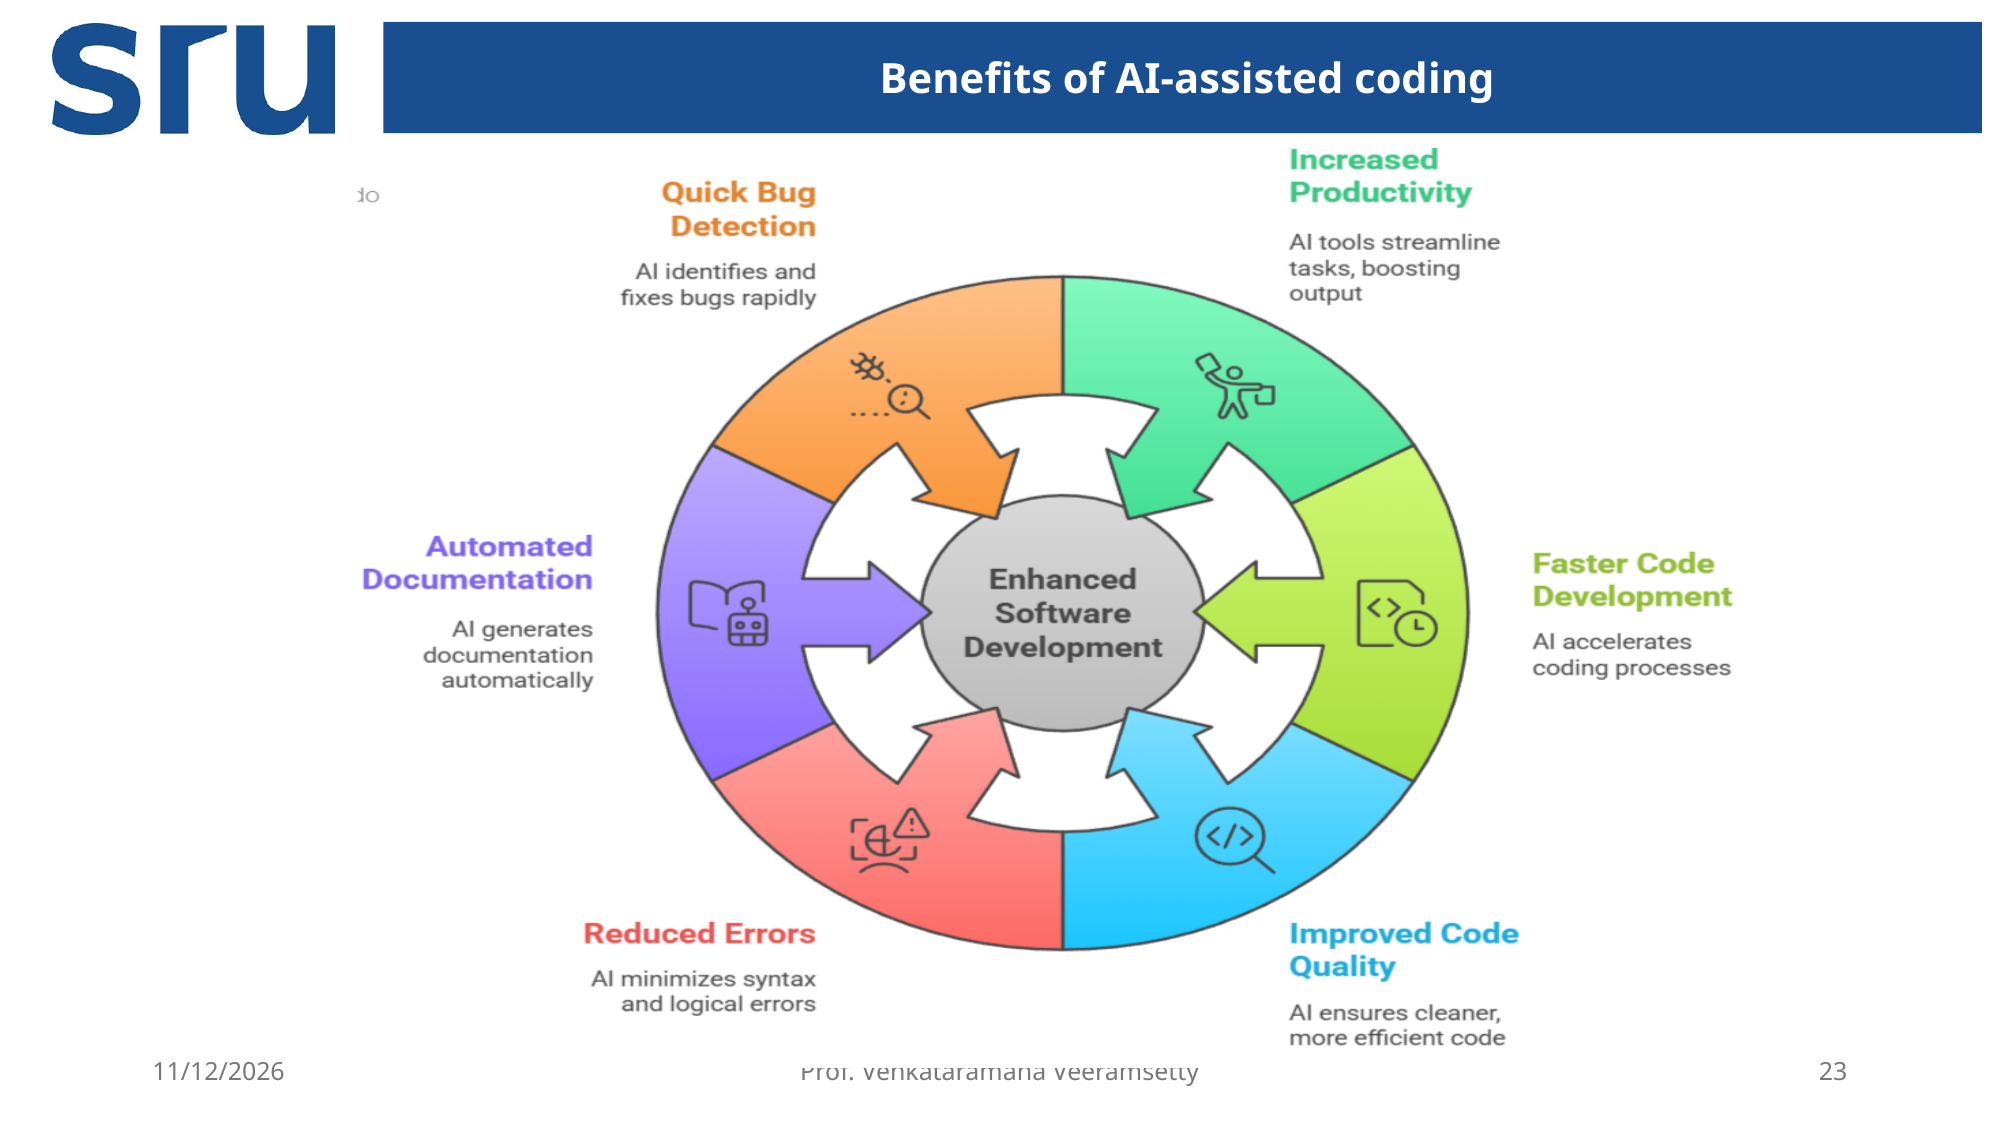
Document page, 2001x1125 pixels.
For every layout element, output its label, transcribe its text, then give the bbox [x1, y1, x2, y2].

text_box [382, 21, 1983, 134]
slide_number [137, 1042, 588, 1103]
picture [357, 147, 1751, 1068]
footer Prof. Venkataramana Veeramsetty [662, 1068, 1338, 1103]
slide_number 23 [1412, 1042, 1863, 1103]
picture [51, 23, 335, 136]
